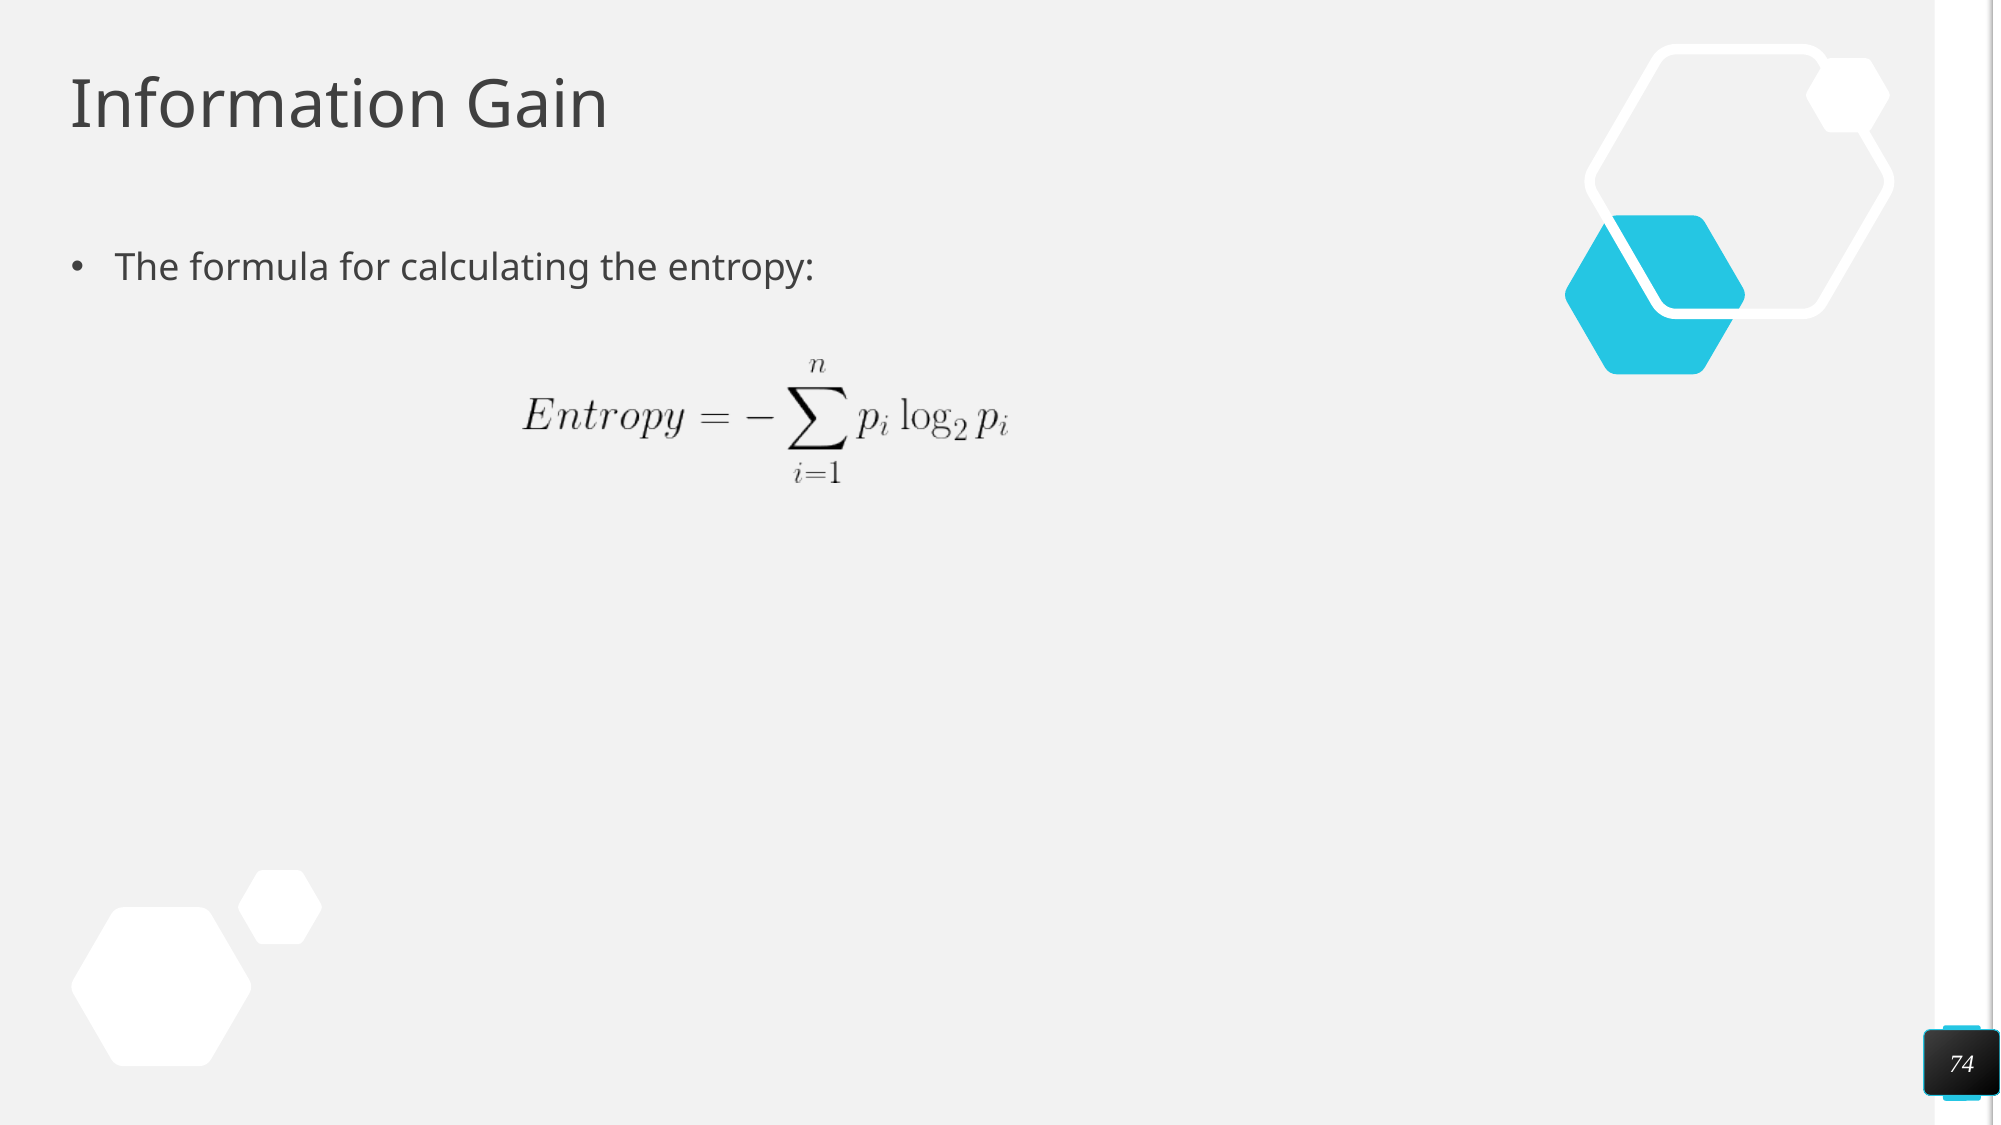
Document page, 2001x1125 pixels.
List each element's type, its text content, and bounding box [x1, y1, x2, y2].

title Information Gain [70, 70, 1930, 142]
list The formula for calculating the entropy: [70, 248, 1930, 1016]
slide_number 74 [1923, 1029, 2000, 1096]
picture [522, 359, 1008, 483]
